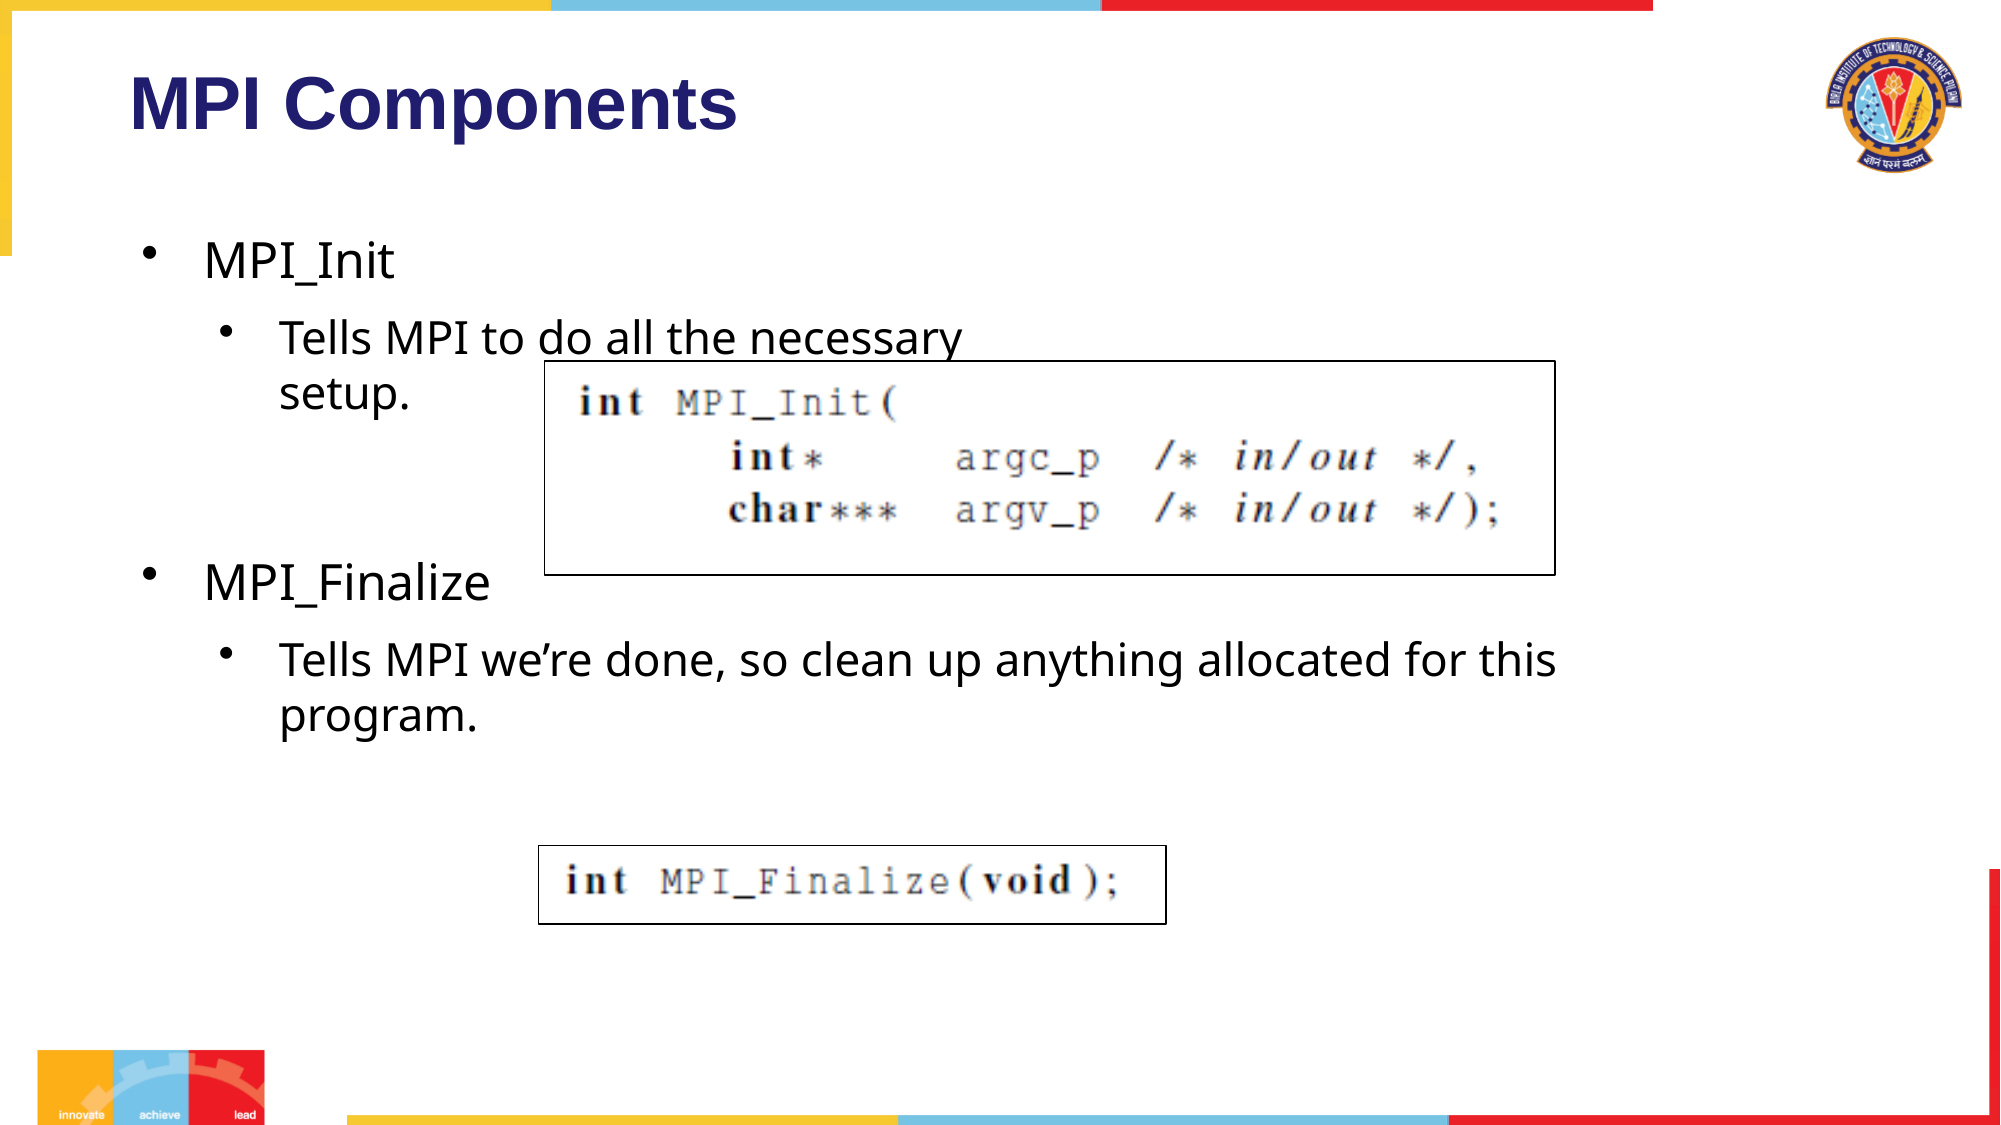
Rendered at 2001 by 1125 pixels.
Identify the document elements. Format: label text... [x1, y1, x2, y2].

text_box MPI_Init Tells MPI to do all the necessary setup. [139, 203, 1082, 419]
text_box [543, 359, 1557, 576]
picture [347, 869, 2000, 1125]
picture [1825, 37, 1962, 174]
picture [0, 0, 1653, 256]
text_box MPI_Finalize Tells MPI we’re done, so clean up anything allocated for this program. [139, 524, 1698, 741]
picture [37, 1049, 265, 1125]
title MPI Components [127, 52, 1873, 243]
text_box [537, 844, 1167, 925]
